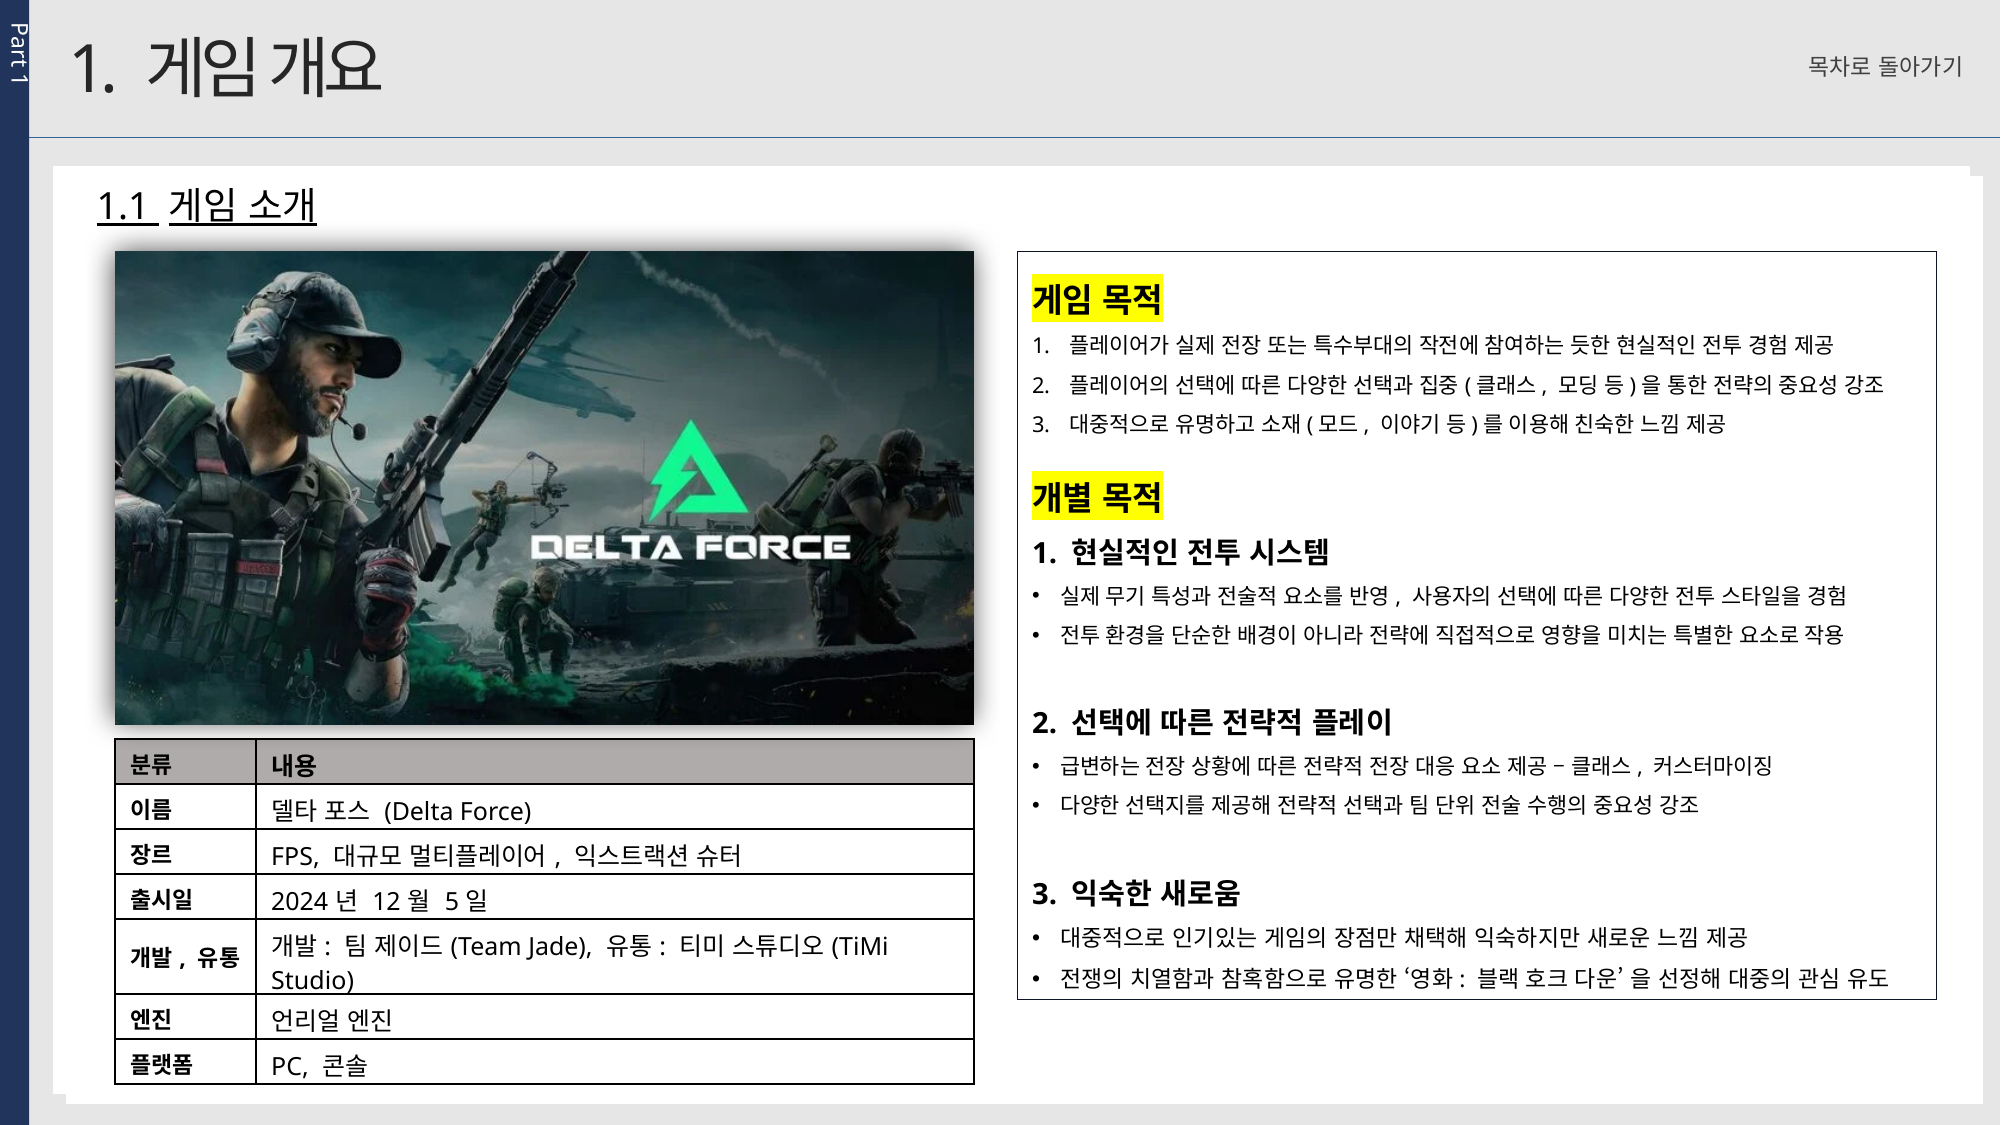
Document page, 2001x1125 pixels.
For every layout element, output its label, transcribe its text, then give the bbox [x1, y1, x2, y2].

text_box [0, 0, 30, 8]
table_cell 개발: 팀 제이드(Team Jade), 유통: 티미 스튜디오(TiMi Studio) [257, 920, 973, 993]
table_cell 플랫폼 [116, 1040, 255, 1083]
table_cell FPS, 대규모 멀티플레이어, 익스트랙션 슈터 [257, 830, 973, 873]
table_cell 2024년 12월 5일 [257, 875, 973, 918]
text_box [0, 312, 30, 1125]
table_cell 이름 [116, 785, 255, 828]
picture [115, 251, 974, 725]
table_header 분류 [116, 742, 255, 783]
text_box 게임 목적 플레이어가 실제 전장 또는 특수부대의 작전에 참여하는 듯한 현실적인 전투 경험 제공 플레이어의 선택에 따른 다양한 선택과 집중(클래스, 모딩 등)을 통한 전략의 중요성 강조 대중적으로 유명하고 소재(모드, 이야기 등)를 이용해 친숙한 느낌 제공 개별 목적 1. 현실적인 전투 시스템 실제 무기 특성과 전술적 요소를 반영, 사용자의 선택에 따른 다양한 전투 스타일을 경험 전투 환경을 단순한 배경이 아니라 전략에 직접적으로 영향을 미치는 특별한 요소로 작용 2. 선택에 따른 전략적 플레이 급변하는 전장 상황에 따른 전략적 전장 대응 요소 제공 – 클래스, 커스터마이징 다양한 선택지를 제공해 전략적 선택과 팀 단위 전술 수행의 중요성 강조 3. 익숙한 새로움 대중적으로 인기있는 게임의 장점만 채택해 익숙하지만 새로운 느낌 제공 전쟁의 치열함과 참혹함으로 유명한 ‘영화: 블랙 호크 다운’ 을 선정해 대중의 관심 유도 [1017, 251, 1937, 1000]
table_cell 델타 포스 (Delta Force) [257, 785, 973, 828]
text_box 1.1 게임 소개 [81, 174, 361, 235]
table_cell 언리얼 엔진 [257, 995, 973, 1038]
text_box 목차로 돌아가기 [1793, 44, 1990, 93]
table_cell 개발, 유통 [116, 920, 255, 993]
text_box 1. 게임 개요 [53, 18, 400, 113]
text_box [53, 166, 1970, 1094]
table_header 내용 [257, 741, 973, 783]
text_box Part 1 [0, 8, 42, 312]
table_cell 장르 [116, 830, 255, 873]
table_cell 출시일 [116, 875, 255, 918]
table_cell PC, 콘솔 [257, 1040, 973, 1083]
table_cell 엔진 [116, 995, 255, 1038]
